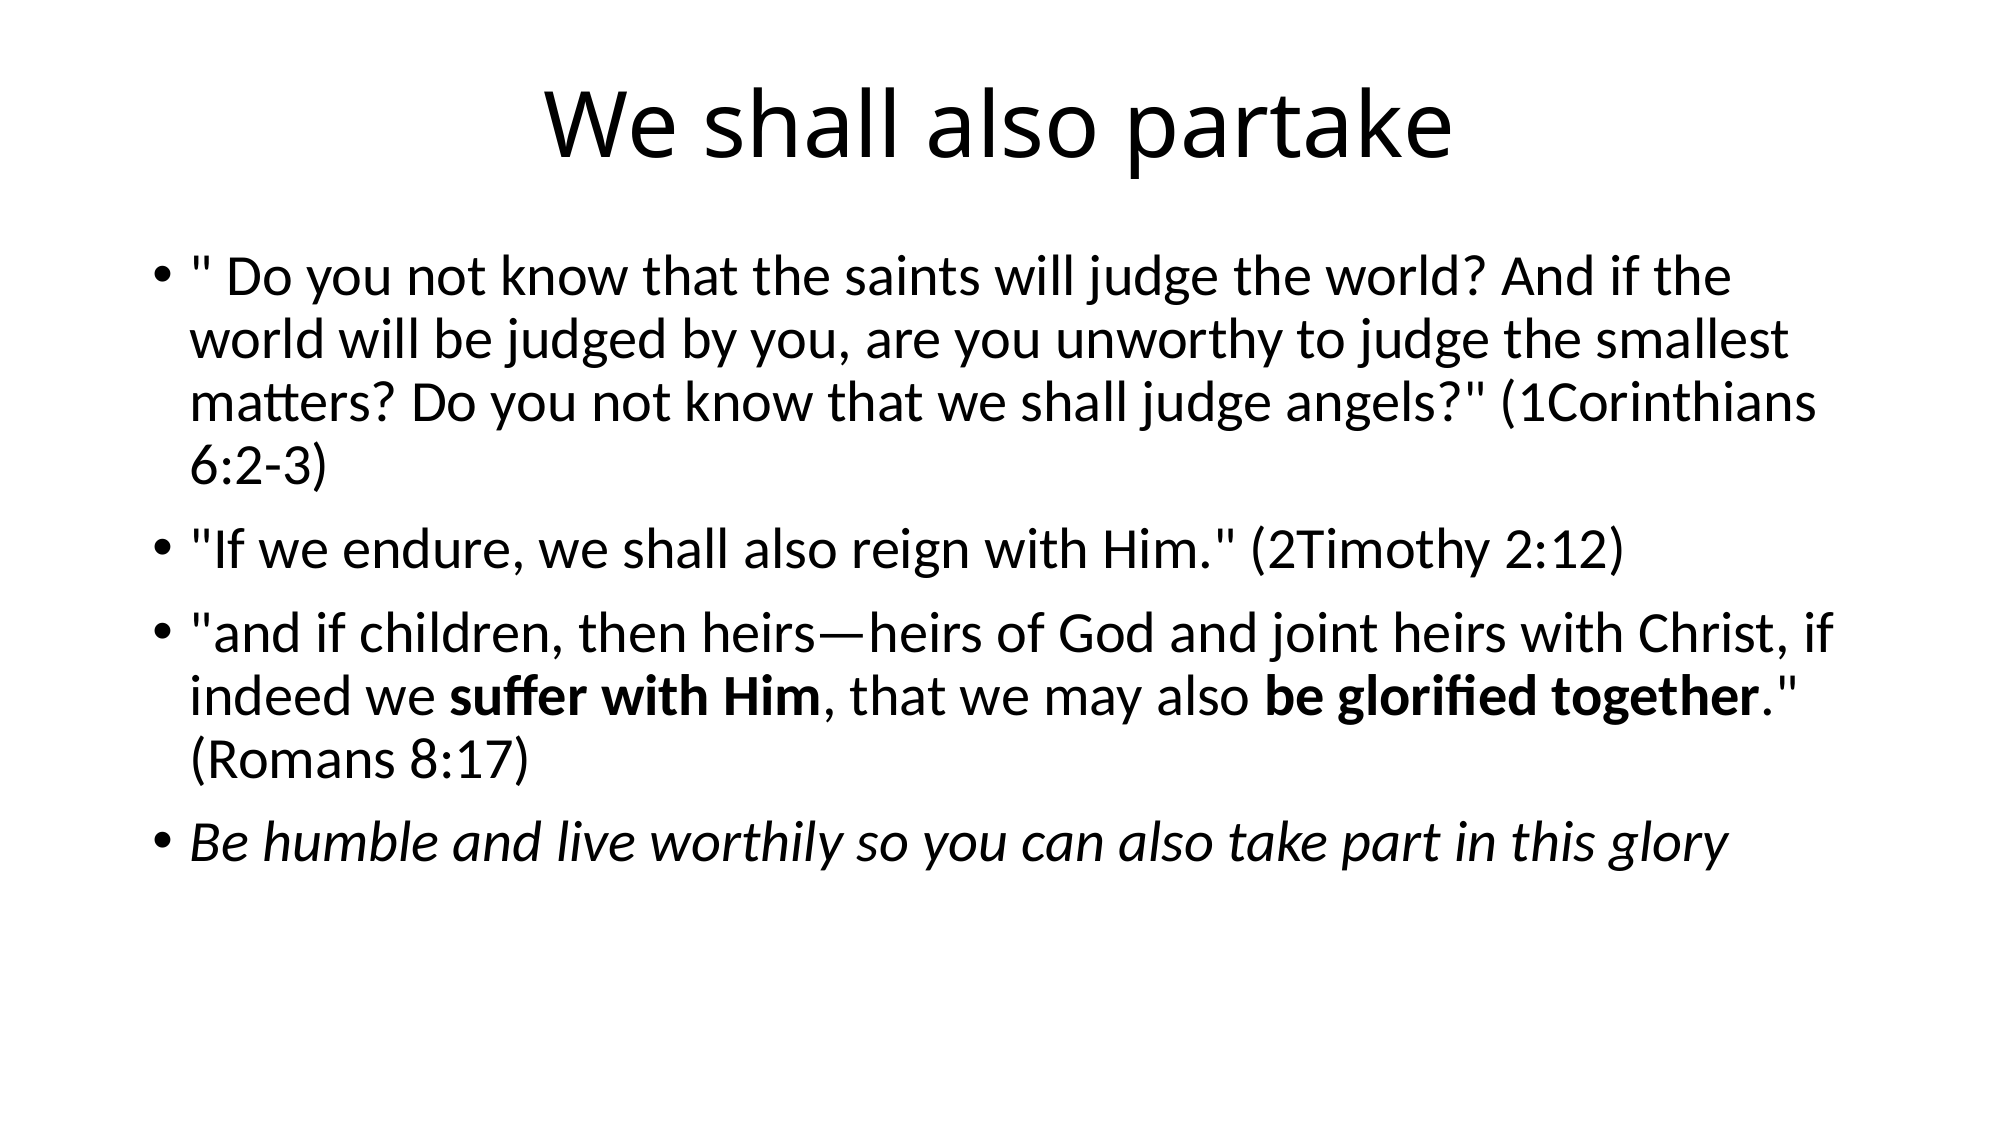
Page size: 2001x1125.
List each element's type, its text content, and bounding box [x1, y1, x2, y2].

title We shall also partake [137, 59, 1863, 196]
list " Do you not know that the saints will judge the world? And if the world will be judged by you, are you unworthy to judge the smallest matters? Do you not know that we shall judge angels?" (1Corinthians 6:2-3) "If we endure, we shall also reign with Him." (2Timothy 2:12) "and if children, then heirs—heirs of God and joint heirs with Christ, if indeed we suffer with Him, that we may also be glorified together." (Romans 8:17) Be humble and live worthily so you can also take part in this glory [137, 237, 1863, 1014]
